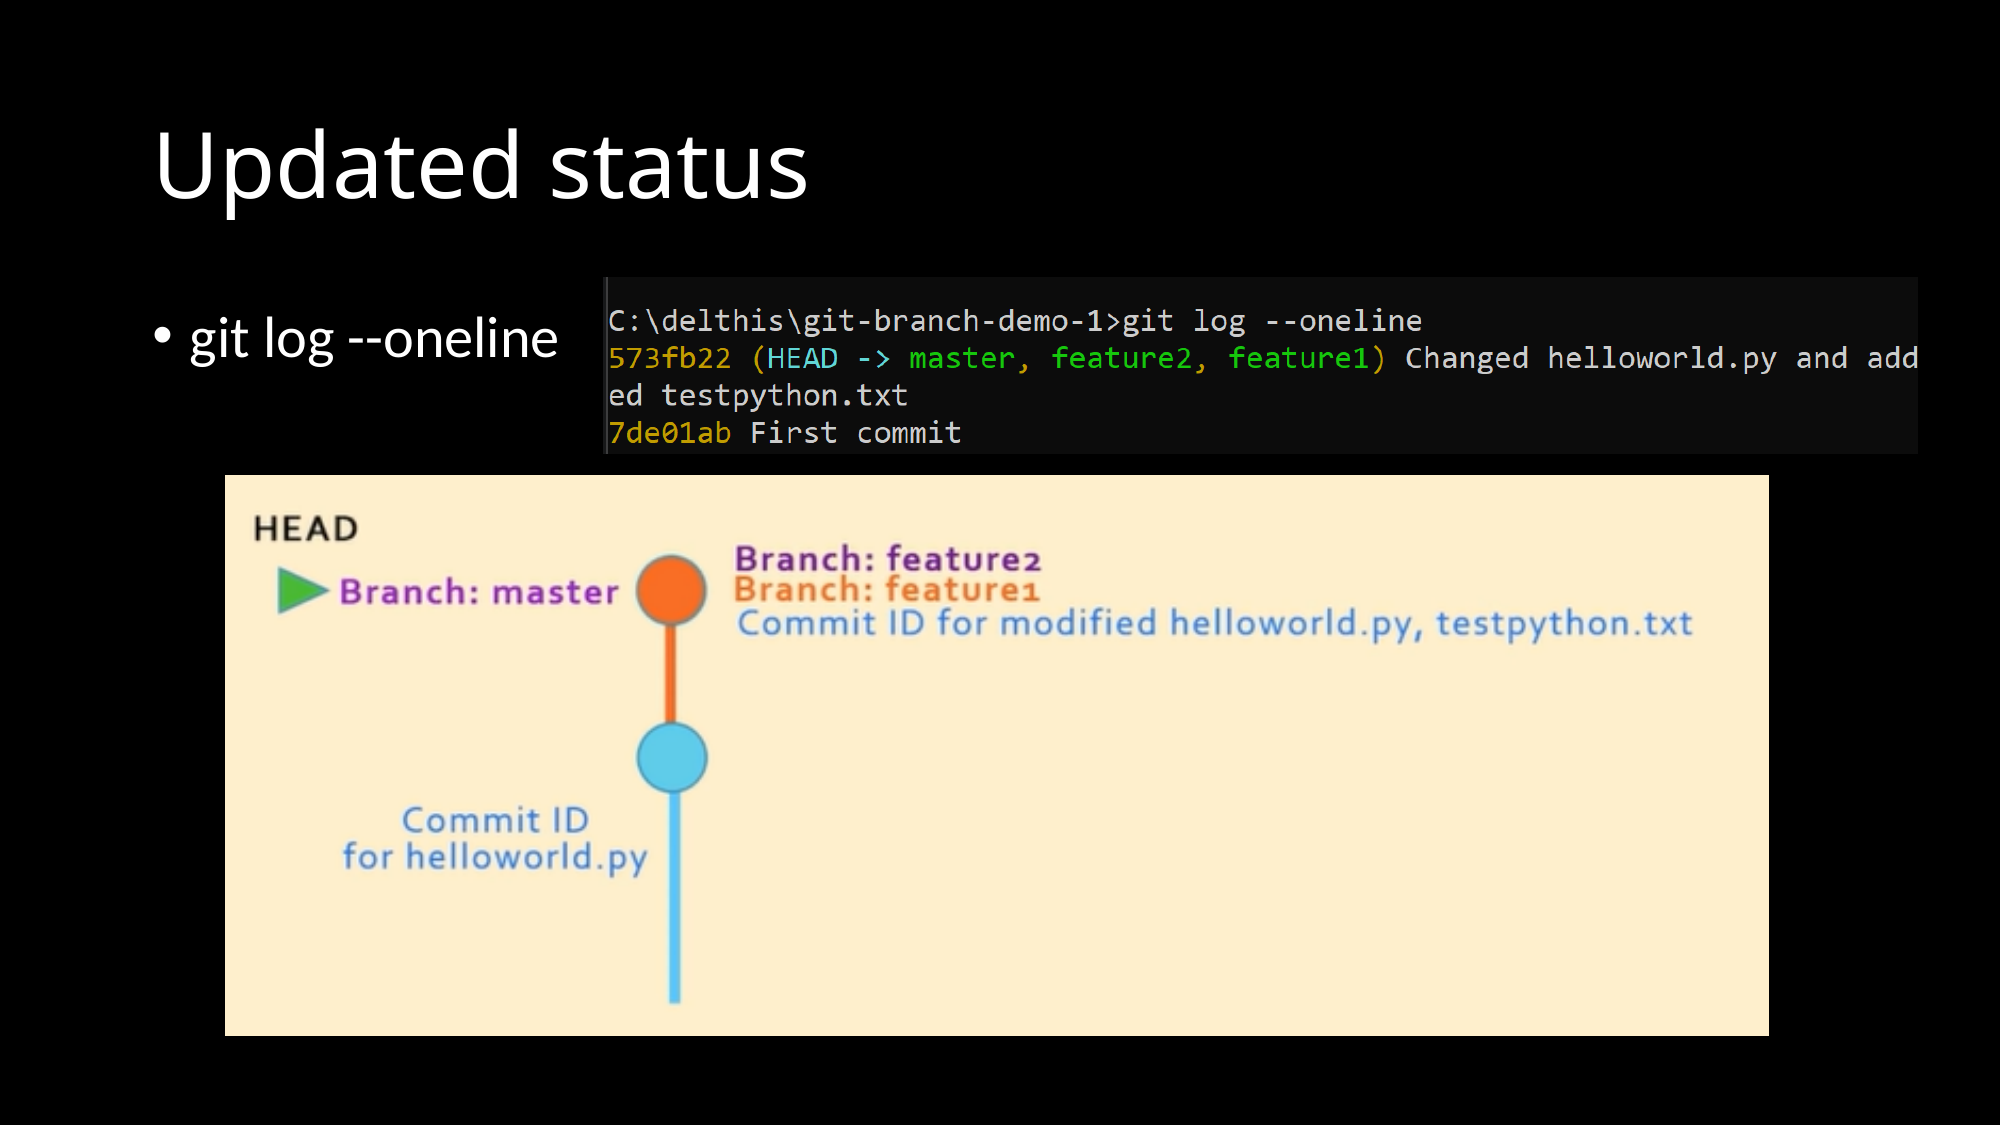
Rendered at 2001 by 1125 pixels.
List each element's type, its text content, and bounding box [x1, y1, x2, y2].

picture [603, 277, 1918, 454]
title Updated status [137, 59, 1863, 278]
picture [225, 475, 1769, 1036]
list git log --oneline [137, 299, 1863, 1014]
